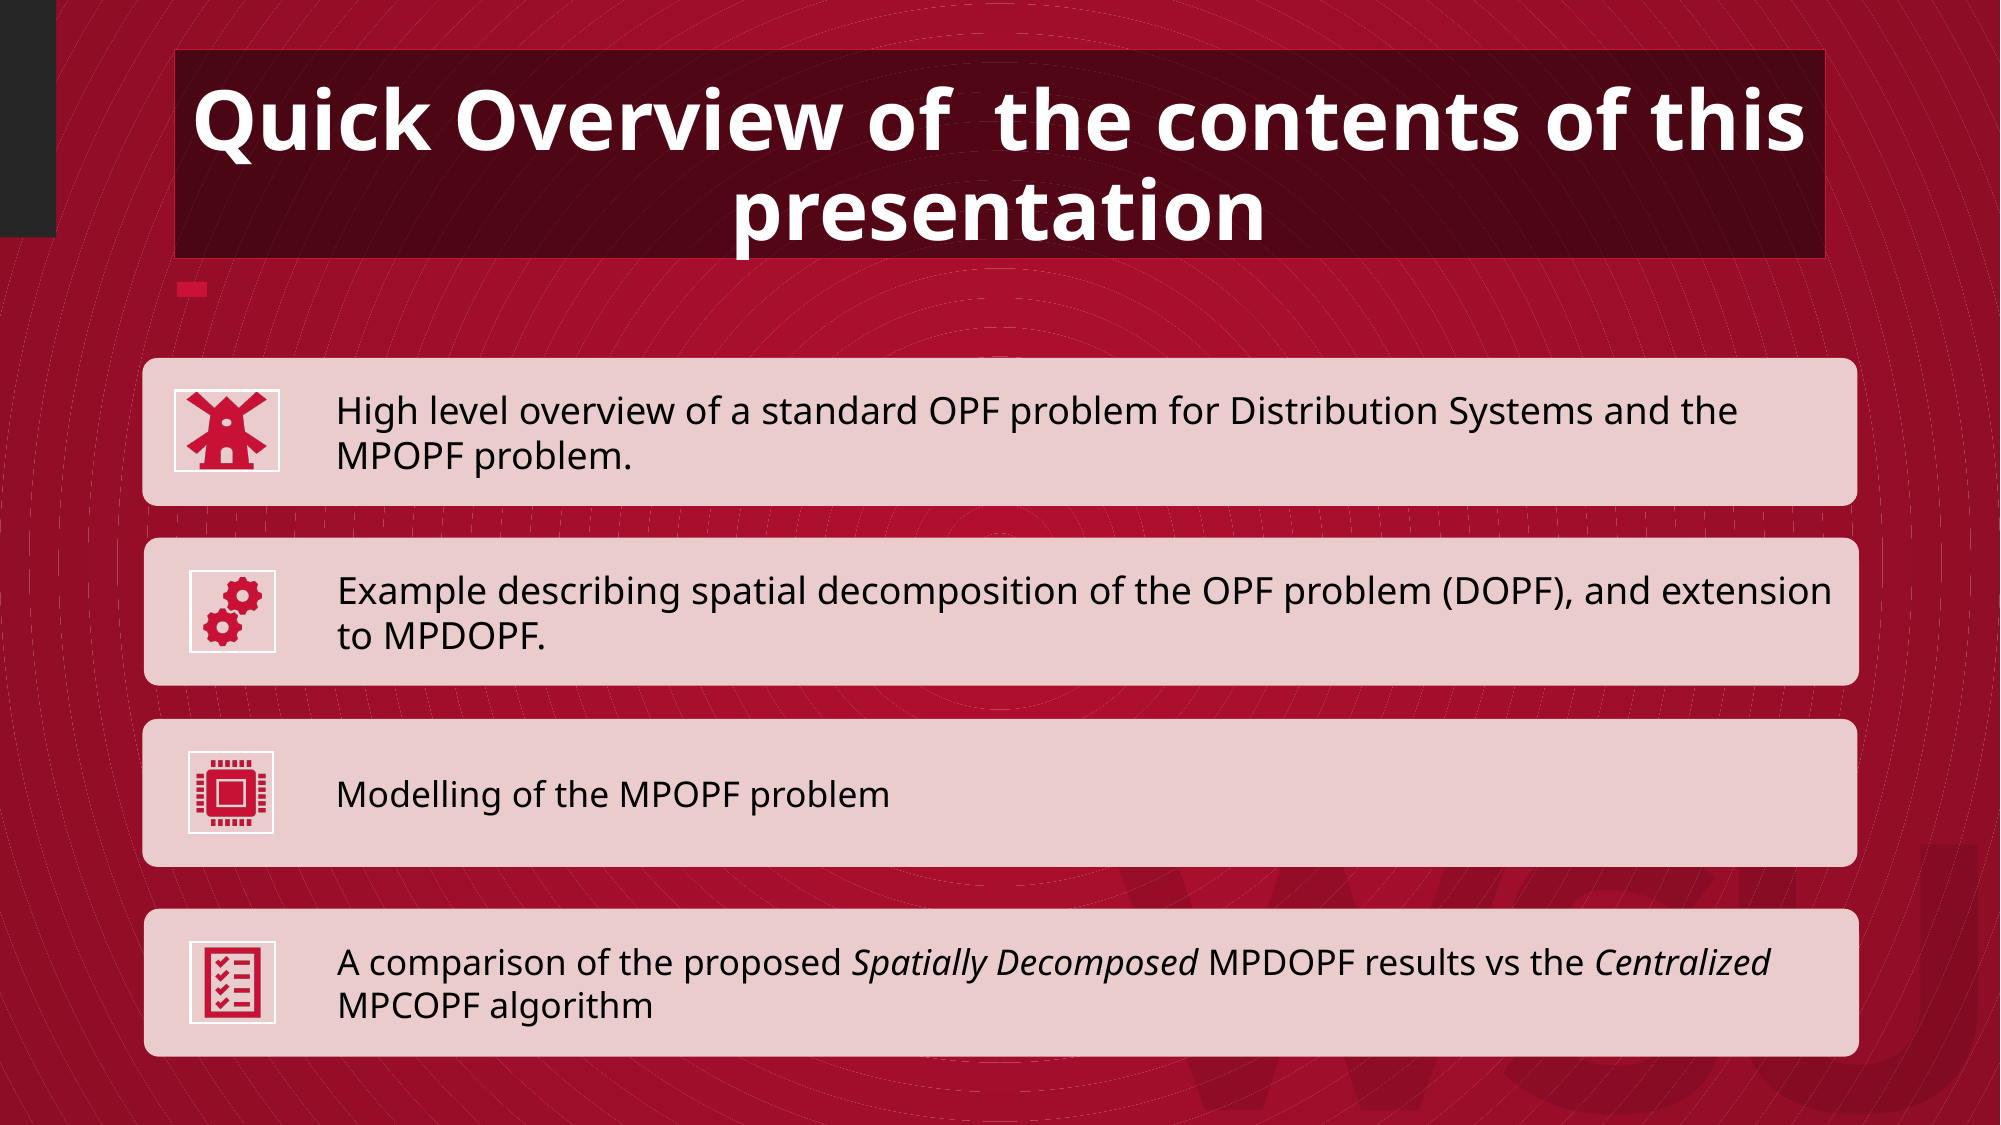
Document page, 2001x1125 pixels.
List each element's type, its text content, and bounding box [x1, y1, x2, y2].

picture [1109, 840, 1979, 1115]
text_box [142, 537, 1860, 1057]
text_box [174, 389, 280, 472]
text_box [142, 357, 319, 506]
title Quick Overview of the contents of this presentation [174, 49, 1826, 259]
text_box High level overview of a standard OPF problem for Distribution Systems and the MPOPF problem. [319, 357, 1858, 506]
